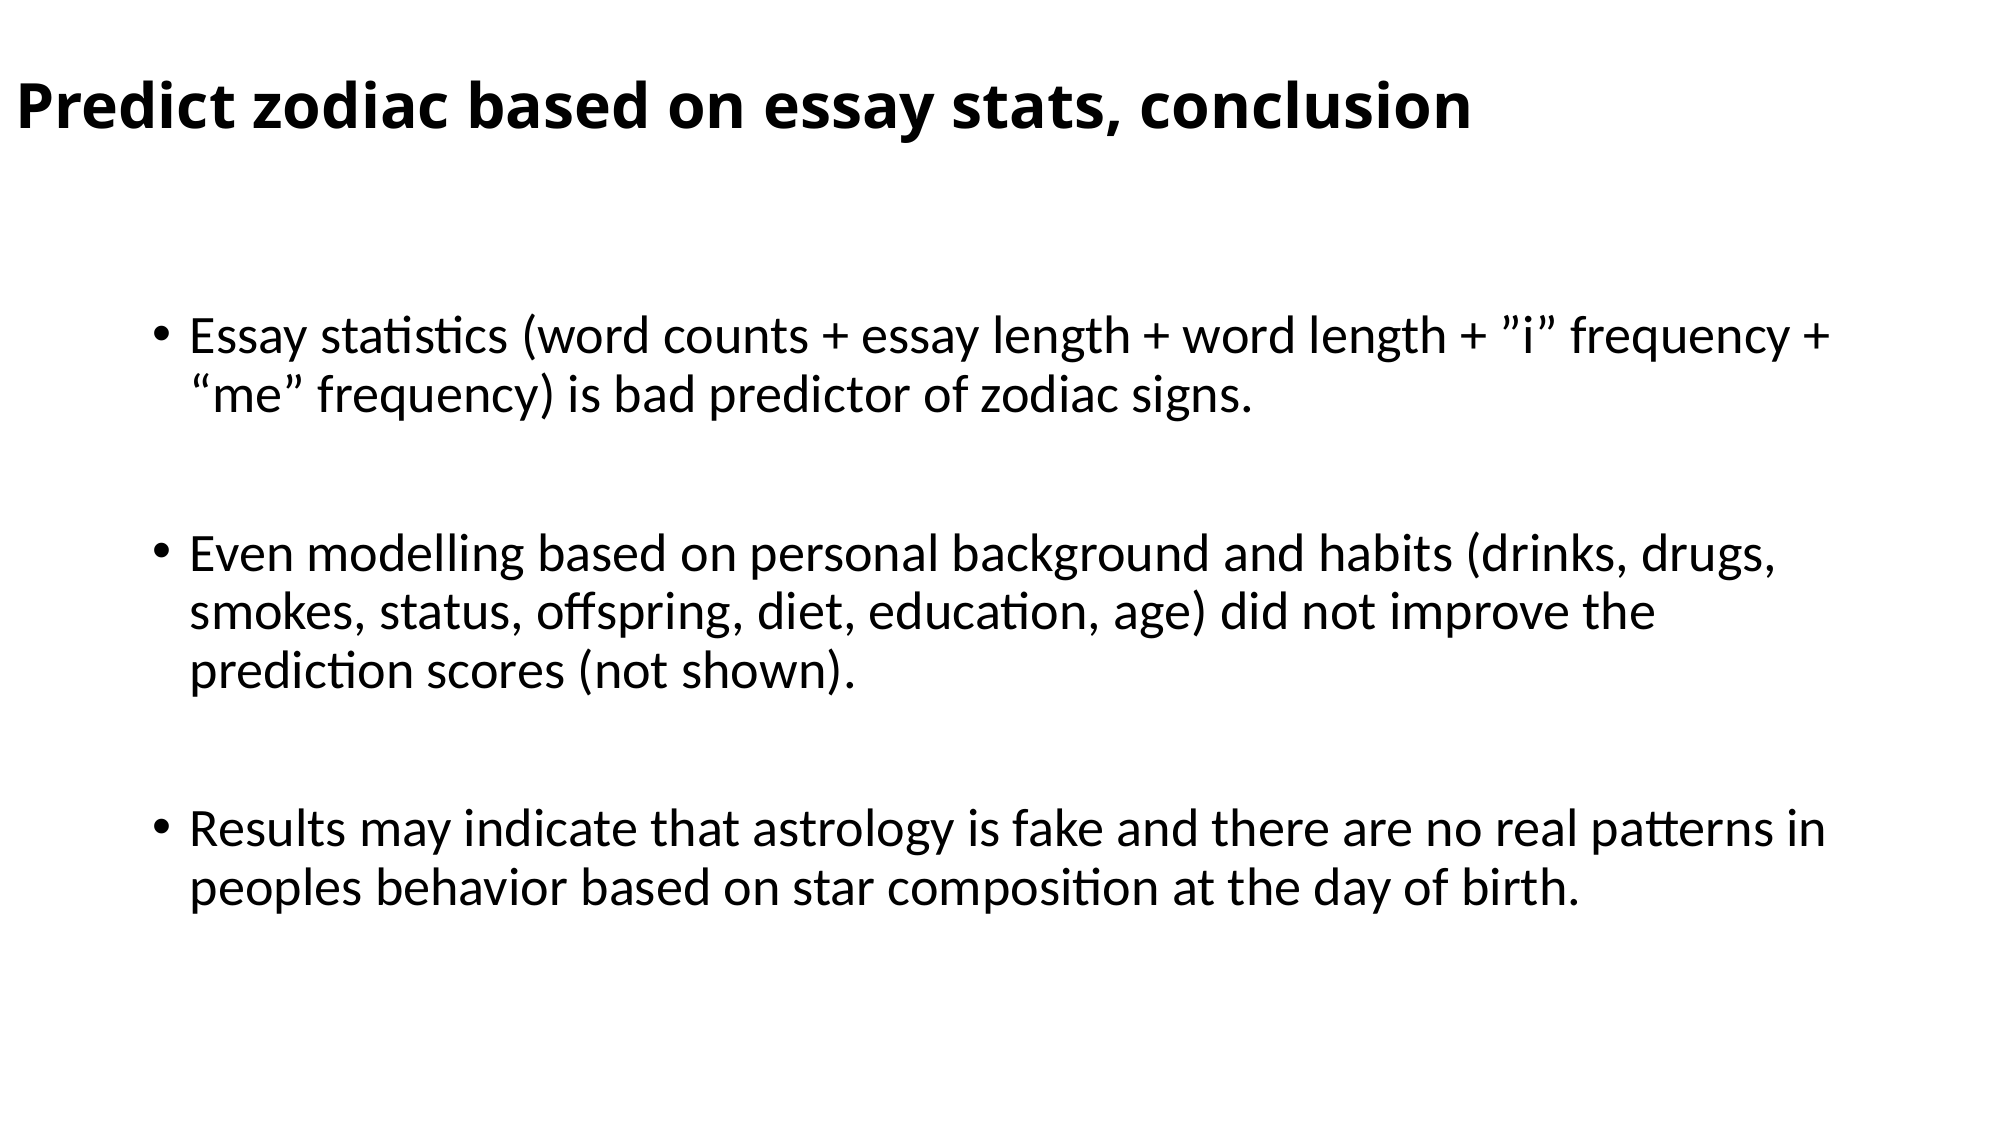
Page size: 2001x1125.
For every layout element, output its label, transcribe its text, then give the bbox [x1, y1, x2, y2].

title Predict zodiac based on essay stats, conclusion [0, 0, 2000, 218]
list Essay statistics (word counts + essay length + word length + ”i” frequency + “me” frequency) is bad predictor of zodiac signs. Even modelling based on personal background and habits (drinks, drugs, smokes, status, offspring, diet, education, age) did not improve the prediction scores (not shown). Results may indicate that astrology is fake and there are no real patterns in peoples behavior based on star composition at the day of birth. [137, 299, 1863, 1014]
